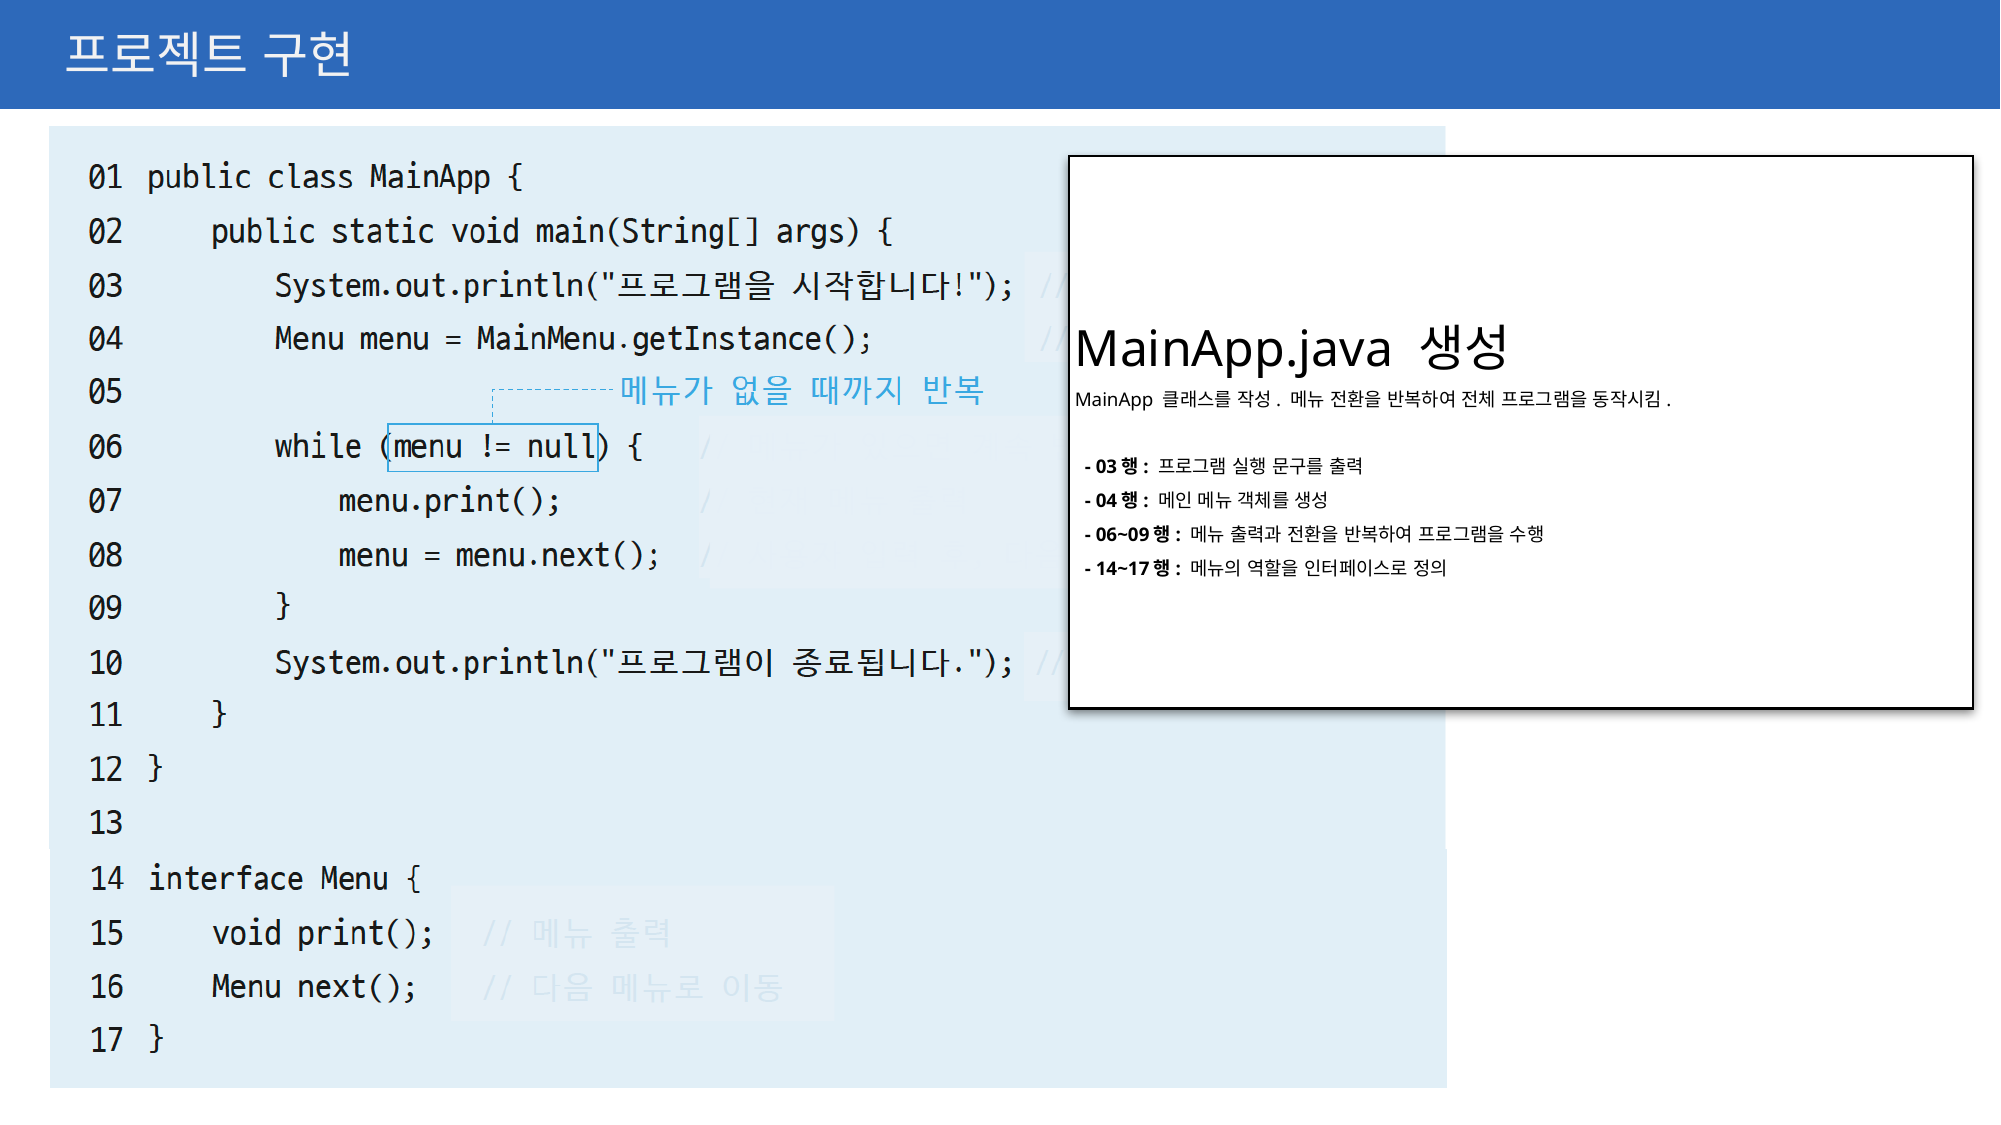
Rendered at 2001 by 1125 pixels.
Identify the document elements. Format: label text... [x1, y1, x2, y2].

text_box MainApp.java 생성 MainApp 클래스를 작성. 메뉴 전환을 반복하여 전체 프로그램을 동작시킴. - 03행: 프로그램 실행 문구를 출력 - 04행: 메인 메뉴 객체를 생성 - 06~09행: 메뉴 출력과 전환을 반복하여 프로그램을 수행 - 14~17행: 메뉴의 역할을 인터페이스로 정의 [1448, 156, 1973, 709]
text_box [0, 0, 2000, 109]
text_box 프로젝트 구현 [58, 17, 361, 90]
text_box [46, 123, 1448, 1088]
